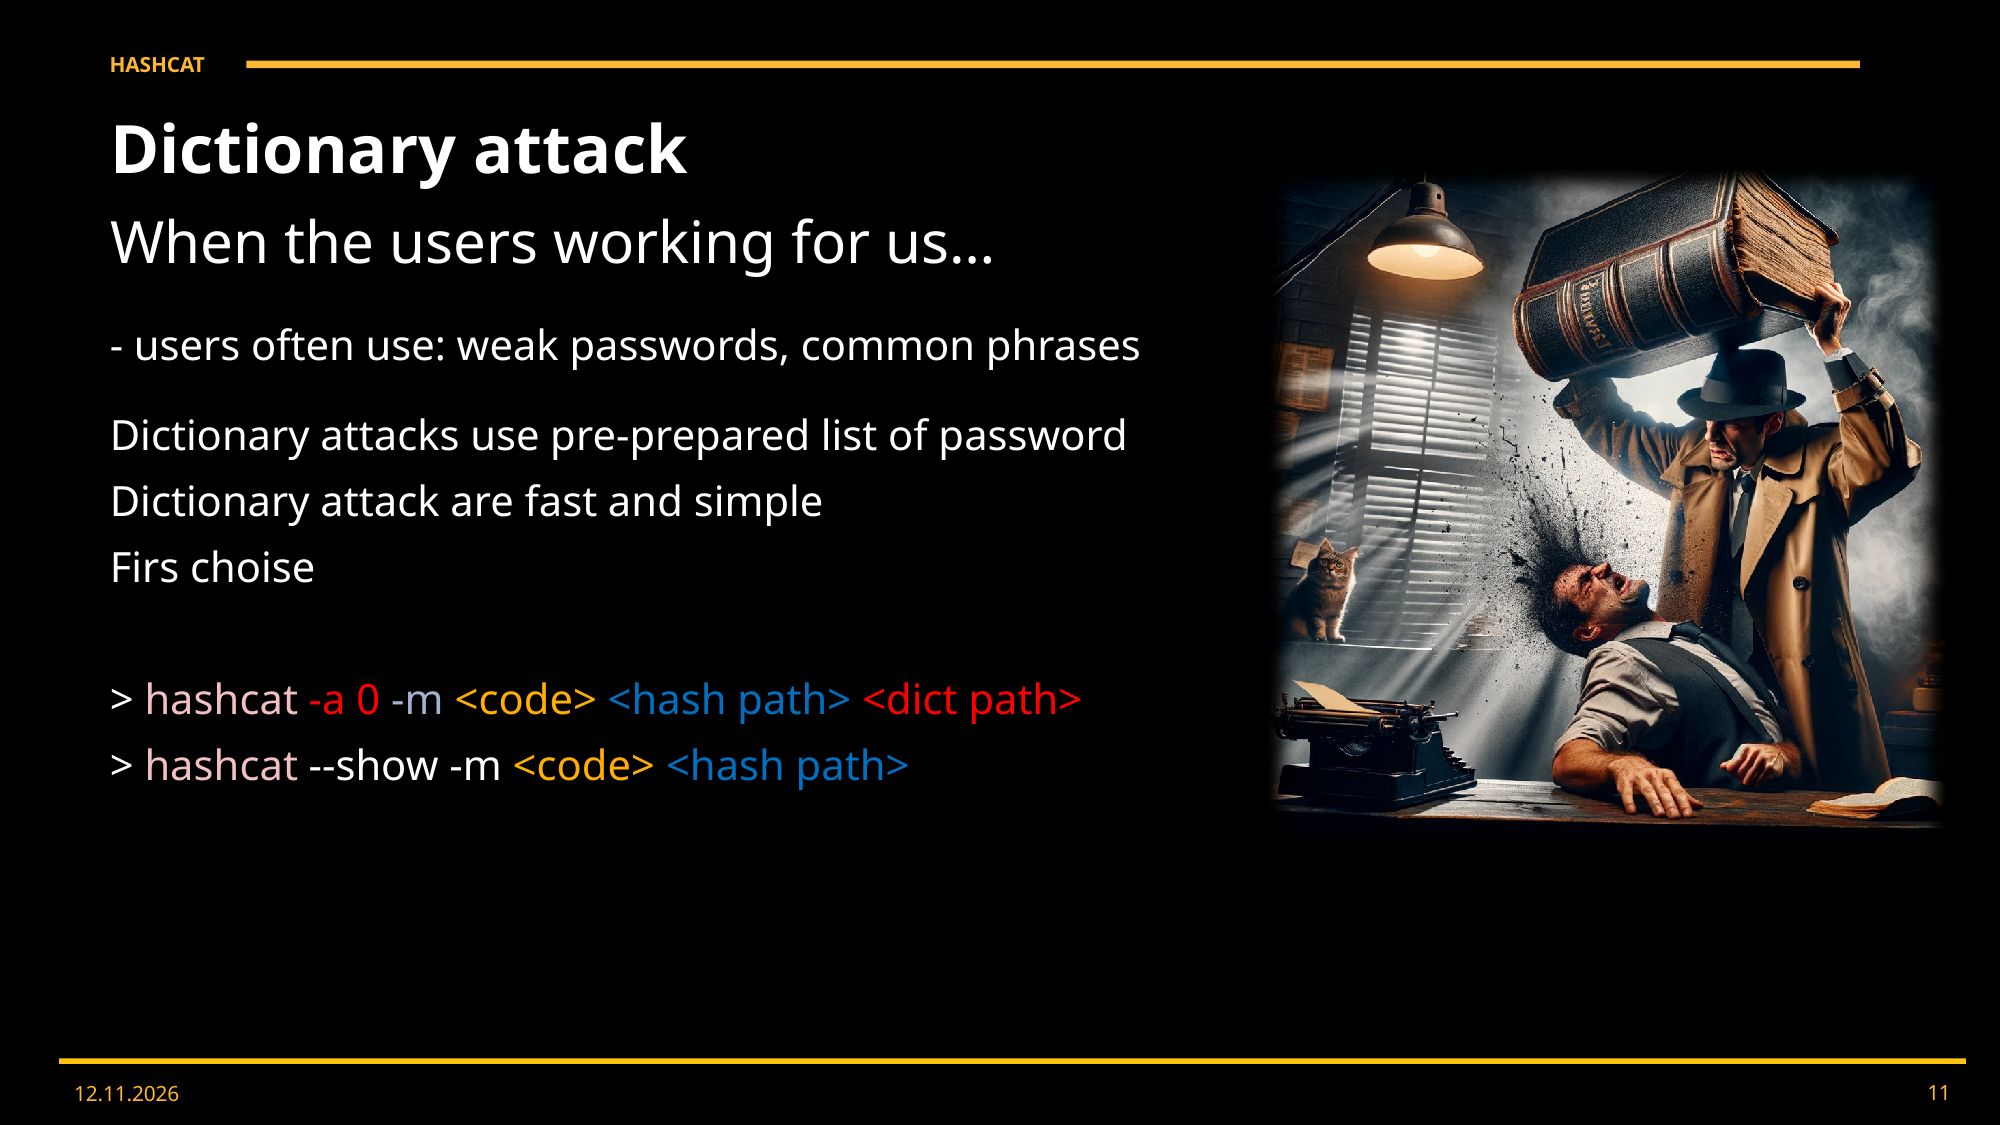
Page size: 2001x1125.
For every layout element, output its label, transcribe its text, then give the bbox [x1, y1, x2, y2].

text_box [437, 334, 1228, 1125]
list - users often use: weak passwords, common phrases Dictionary attacks use pre-prepared list of password Dictionary attack are fast and simple Firs choise > hashcat -a 0 -m <code> <hash path> <dict path> > hashcat --show -m <code> <hash path> [94, 316, 1426, 1020]
slide_number 11 [1515, 1074, 1966, 1113]
subtitle When the users working for us… [94, 205, 1266, 301]
picture [1266, 166, 1947, 847]
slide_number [59, 1075, 437, 1114]
title Dictionary attack [94, 101, 1085, 203]
subtitle When the users working for us… [1947, 205, 1956, 301]
